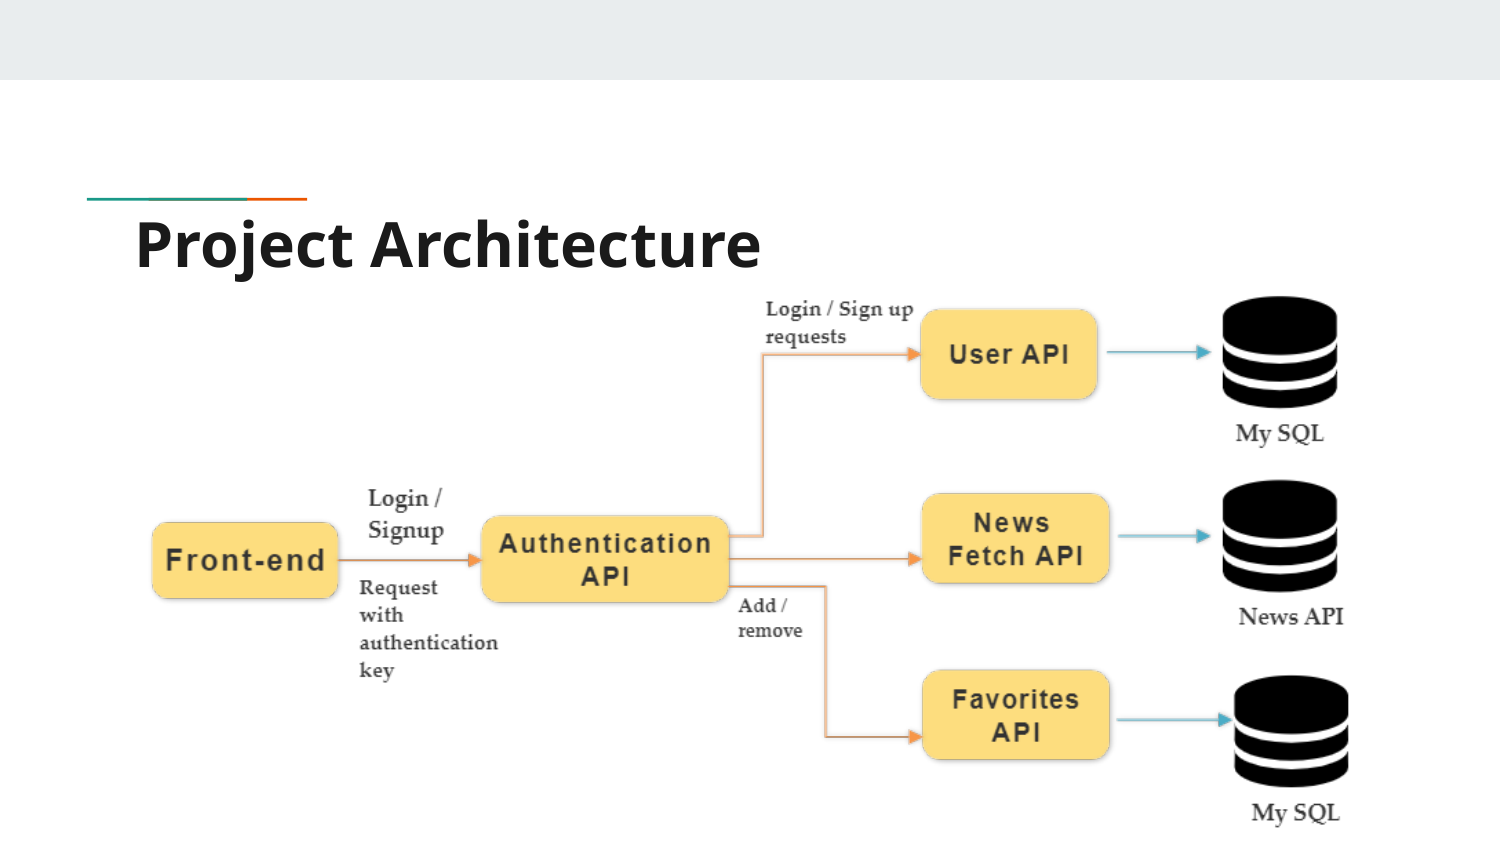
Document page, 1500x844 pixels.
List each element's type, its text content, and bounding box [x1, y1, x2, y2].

picture [135, 277, 1365, 844]
title Project Architecture [119, 189, 1381, 278]
